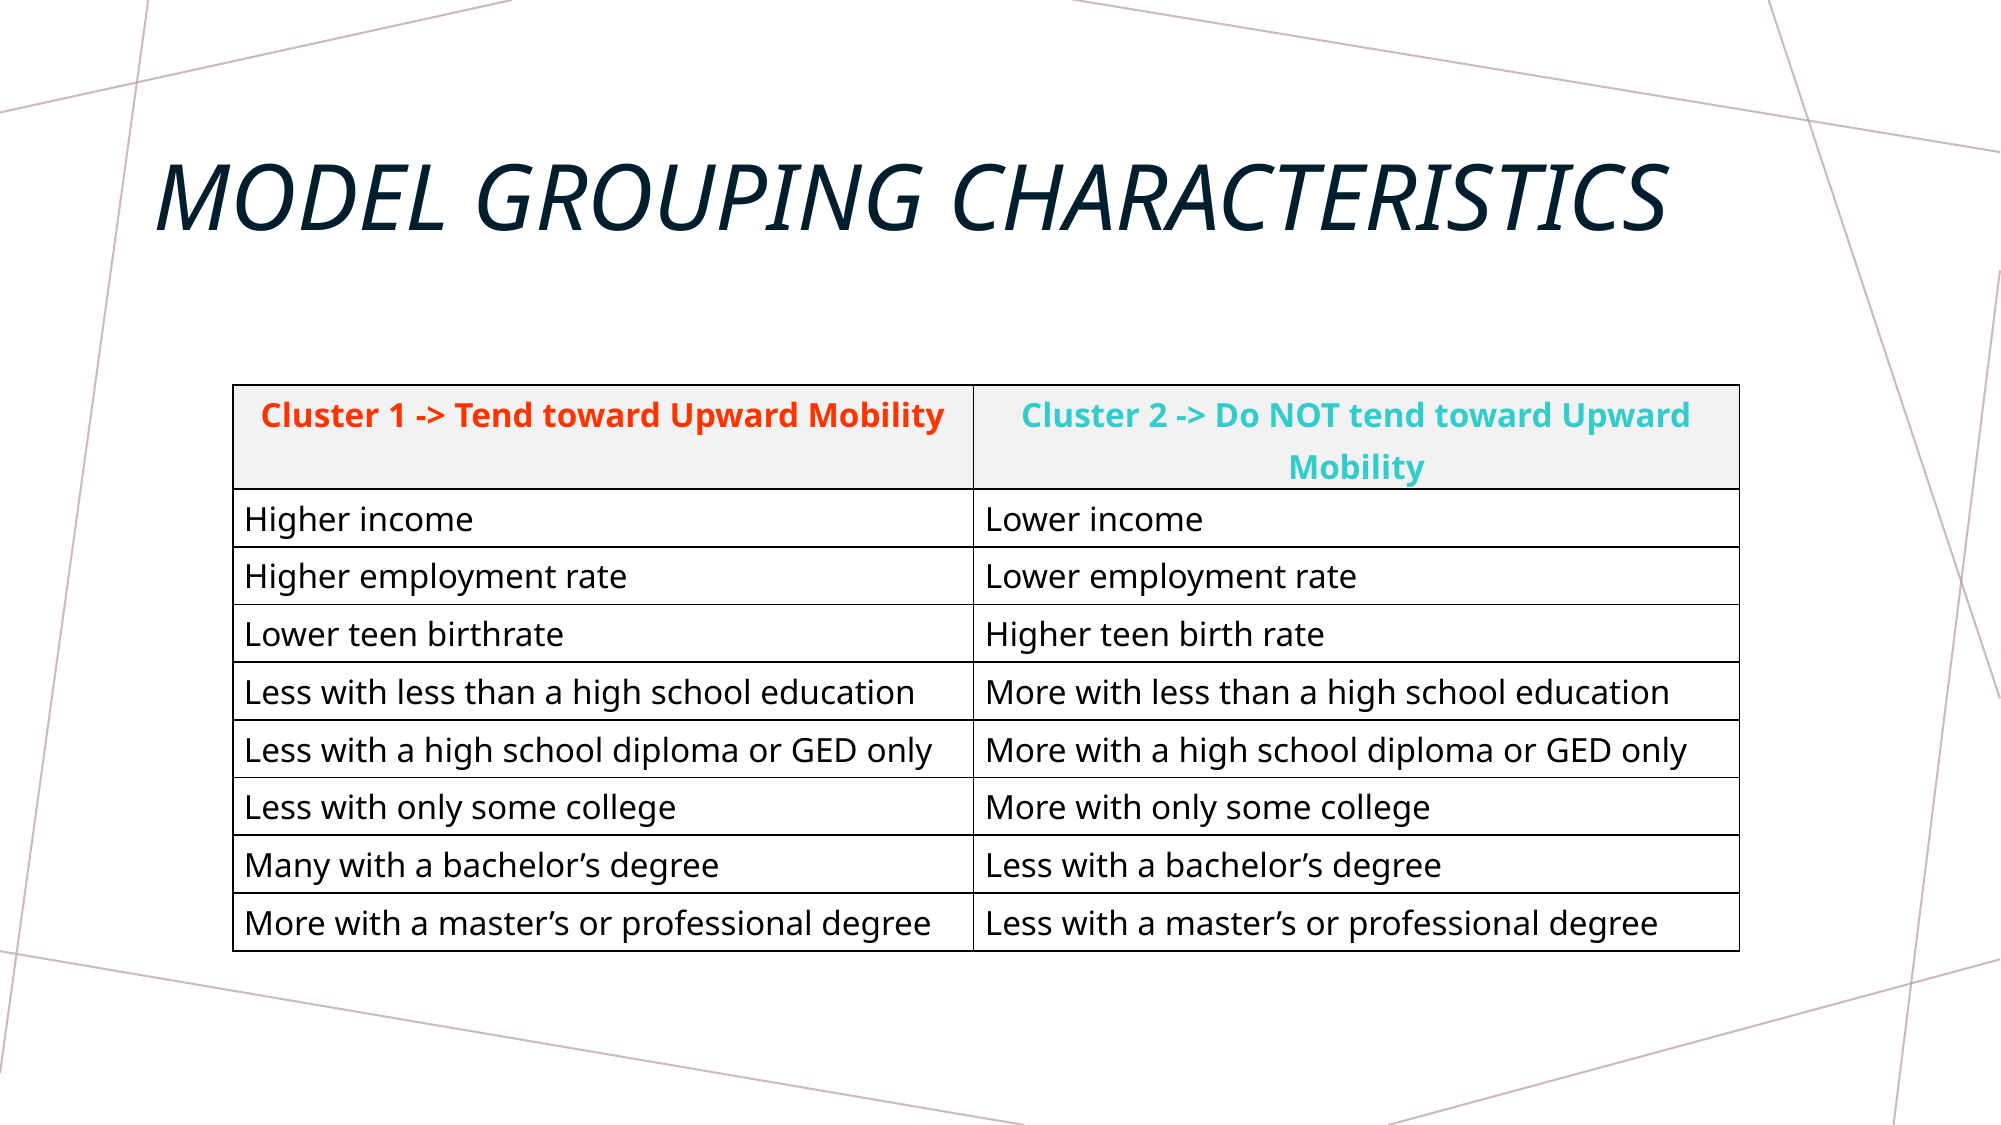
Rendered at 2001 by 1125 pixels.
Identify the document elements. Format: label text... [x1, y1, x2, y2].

table_cell Less with only some college [234, 778, 973, 834]
table_header Cluster 1 -> Tend toward Upward Mobility [234, 386, 973, 488]
table_cell Many with a bachelor’s degree [234, 836, 973, 892]
title Model grouping characteristics [138, 87, 1971, 315]
text_box [1740, 512, 2000, 588]
table_cell More with only some college [974, 778, 1739, 834]
table_cell Higher employment rate [234, 548, 973, 604]
table_cell More with a master’s or professional degree [234, 894, 973, 950]
table_cell Higher income [234, 490, 973, 546]
table_cell More with less than a high school education [974, 663, 1739, 719]
table_header Cluster 2 -> Do NOT tend toward Upward Mobility [974, 386, 1739, 488]
table_cell More with a high school diploma or GED only [974, 721, 1739, 777]
table_cell Higher teen birth rate [974, 605, 1739, 661]
table_cell Lower income [974, 490, 1739, 546]
table_cell Less with a master’s or professional degree [974, 894, 1739, 950]
table_cell Less with less than a high school education [234, 663, 973, 719]
table_cell Lower employment rate [974, 548, 1739, 604]
table_cell Lower teen birthrate [234, 605, 973, 661]
table_cell Less with a high school diploma or GED only [234, 721, 973, 777]
table_cell Less with a bachelor’s degree [974, 836, 1739, 892]
